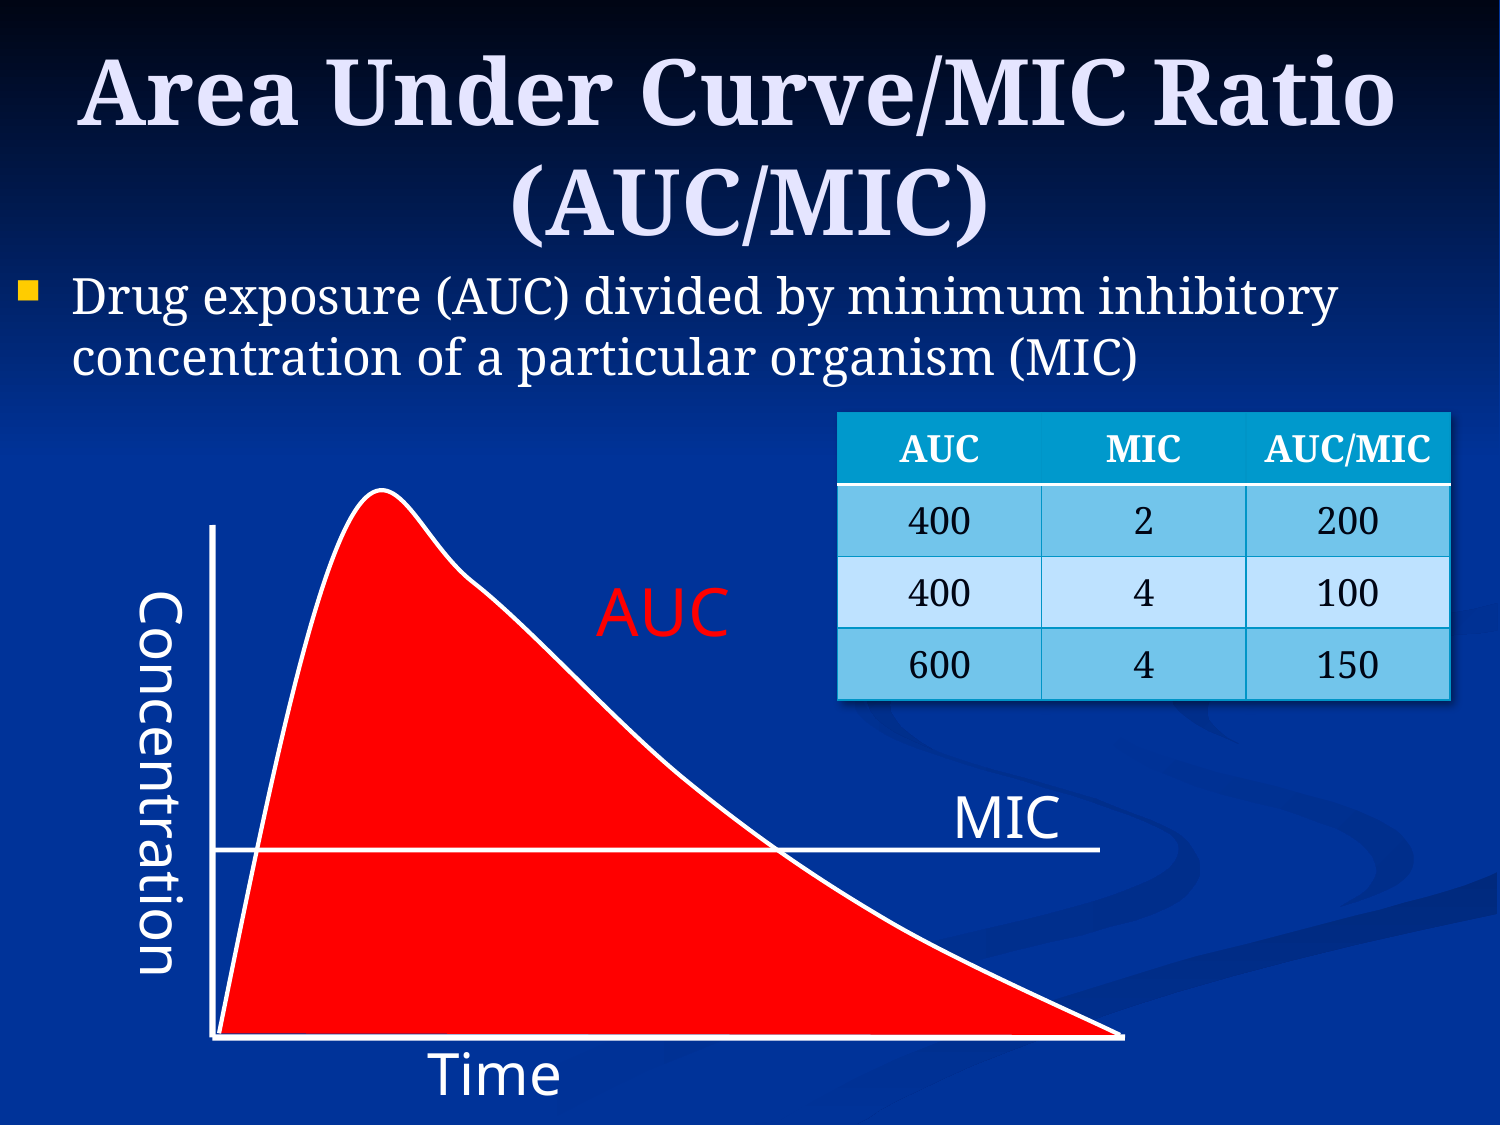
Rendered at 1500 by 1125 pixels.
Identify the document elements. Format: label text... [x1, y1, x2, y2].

table_cell 400 [838, 557, 1041, 627]
table_cell 4 [1042, 629, 1245, 699]
table_cell 400 [838, 486, 1041, 556]
text_box AUC [581, 562, 746, 658]
table_cell 600 [838, 629, 1041, 699]
table_cell 200 [1247, 486, 1449, 556]
text_box Time [412, 1029, 628, 1115]
list Drug exposure (AUC) divided by minimum inhibitory concentration of a particular organism (MIC) [0, 187, 1500, 1125]
table_header AUC/MIC [1247, 413, 1449, 483]
table_header MIC [1042, 413, 1245, 483]
table_cell 2 [1042, 486, 1245, 556]
title Area Under Curve/MIC Ratio (AUC/MIC) [0, 49, 1500, 187]
table_cell 150 [1247, 629, 1449, 699]
table_header AUC [838, 413, 1041, 483]
table_cell 100 [1247, 557, 1449, 627]
text_box MIC [937, 772, 1077, 858]
text_box [219, 490, 1121, 1035]
text_box Concentration [105, 575, 206, 1006]
table_cell 4 [1042, 557, 1245, 627]
